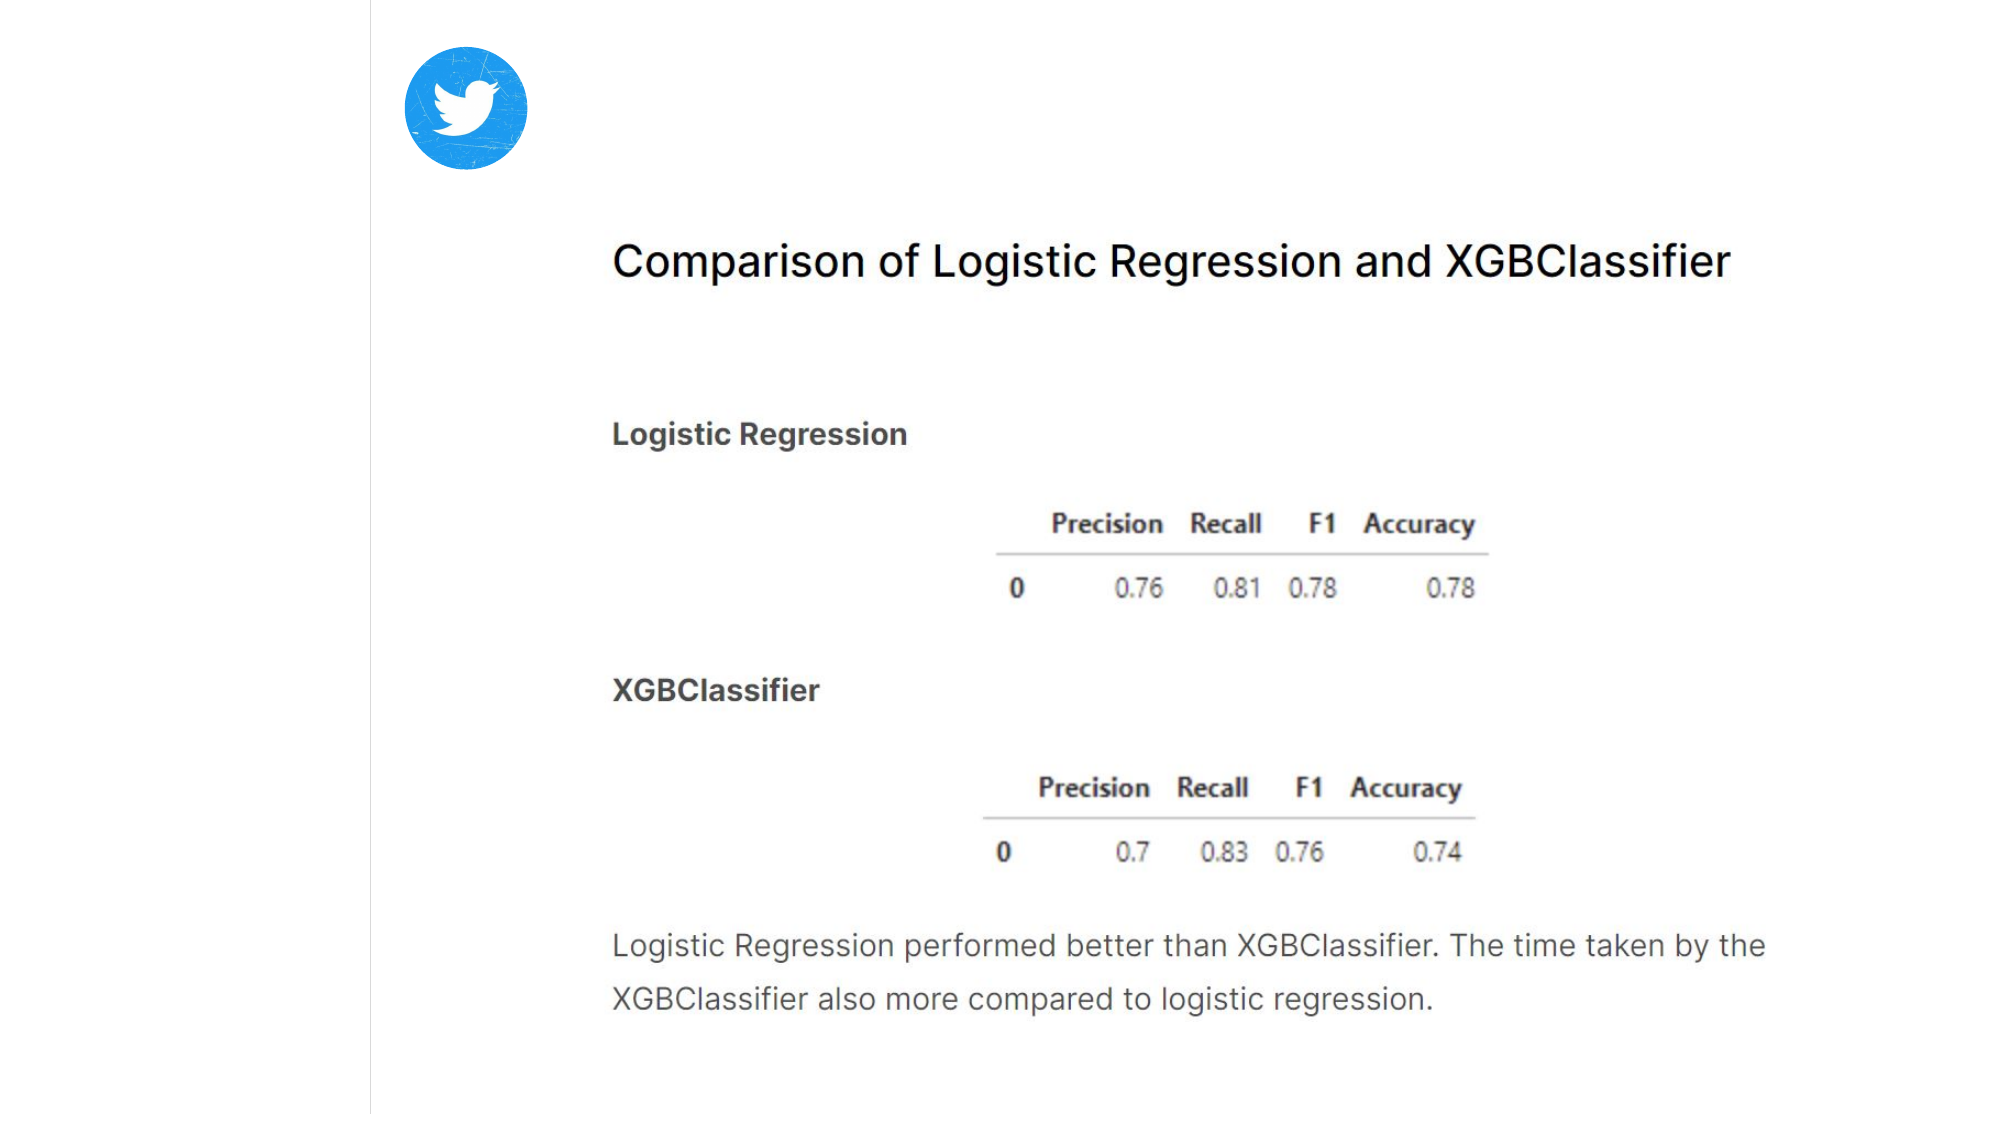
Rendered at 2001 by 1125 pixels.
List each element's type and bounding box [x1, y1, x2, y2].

picture [404, 46, 528, 170]
picture [552, 230, 1811, 1022]
